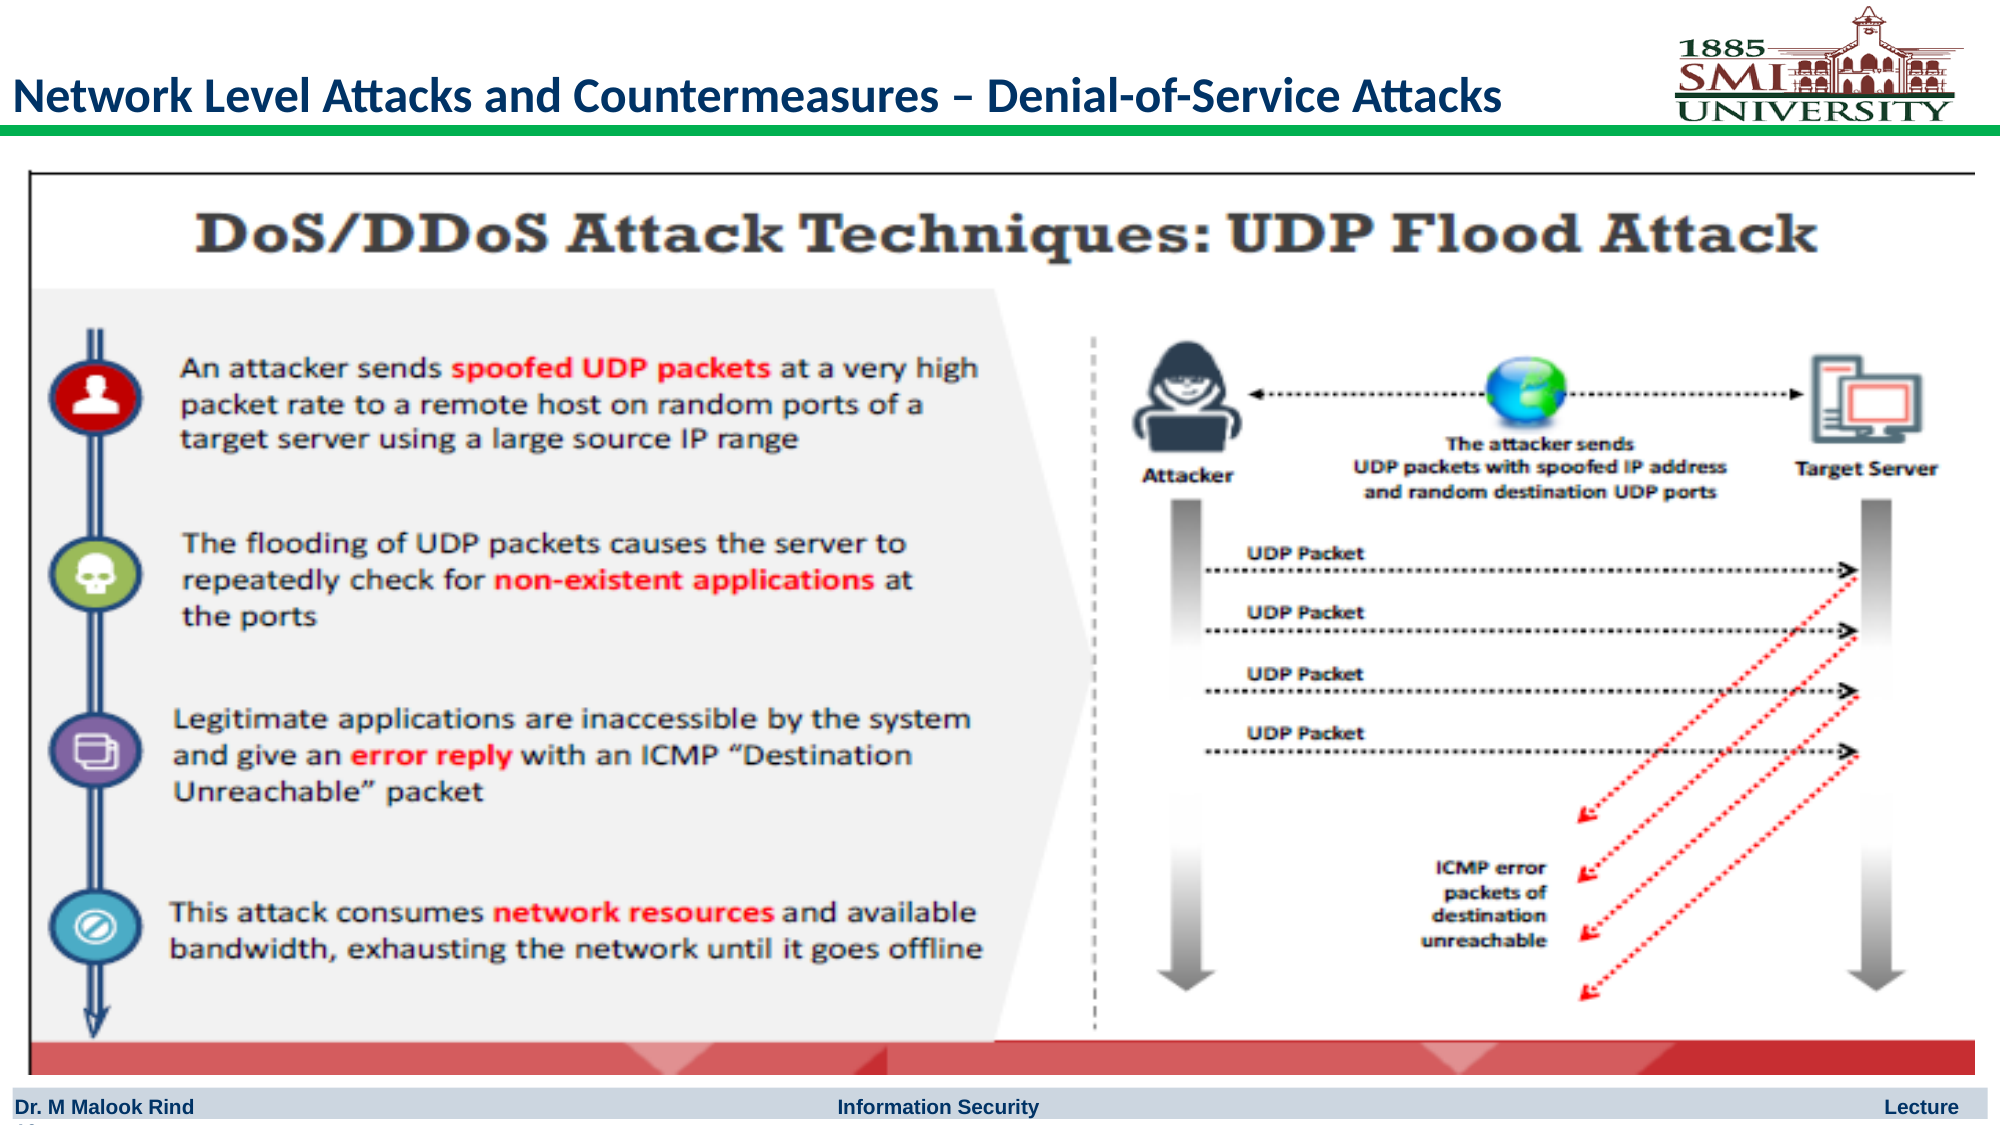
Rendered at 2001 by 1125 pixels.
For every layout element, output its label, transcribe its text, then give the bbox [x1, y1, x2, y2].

text_box [12, 1087, 1988, 1091]
text_box Dr. M Malook Rind Information Security Lecture 10 [12, 1091, 1988, 1125]
title Network Level Attacks and Countermeasures – Denial-of-Service Attacks [12, 62, 1660, 124]
picture [24, 164, 1976, 1076]
text_box [0, 125, 2000, 136]
picture [1674, 6, 1995, 126]
